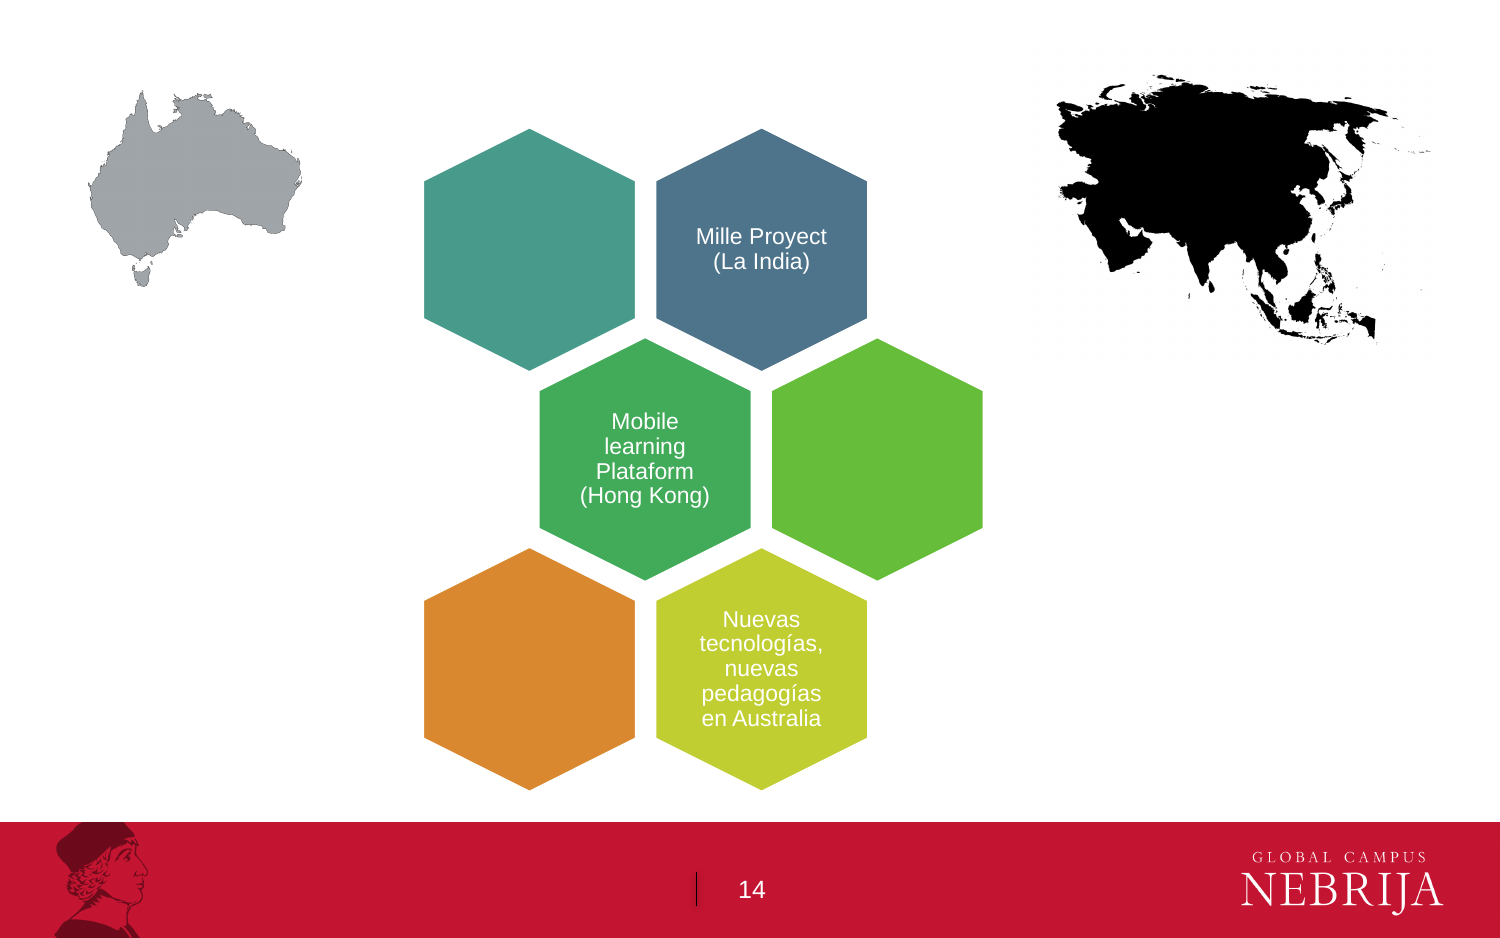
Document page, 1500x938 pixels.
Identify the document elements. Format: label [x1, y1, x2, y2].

picture [0, 822, 1500, 938]
text_box [206, 125, 1207, 794]
picture [88, 90, 302, 288]
picture [1033, 48, 1438, 363]
